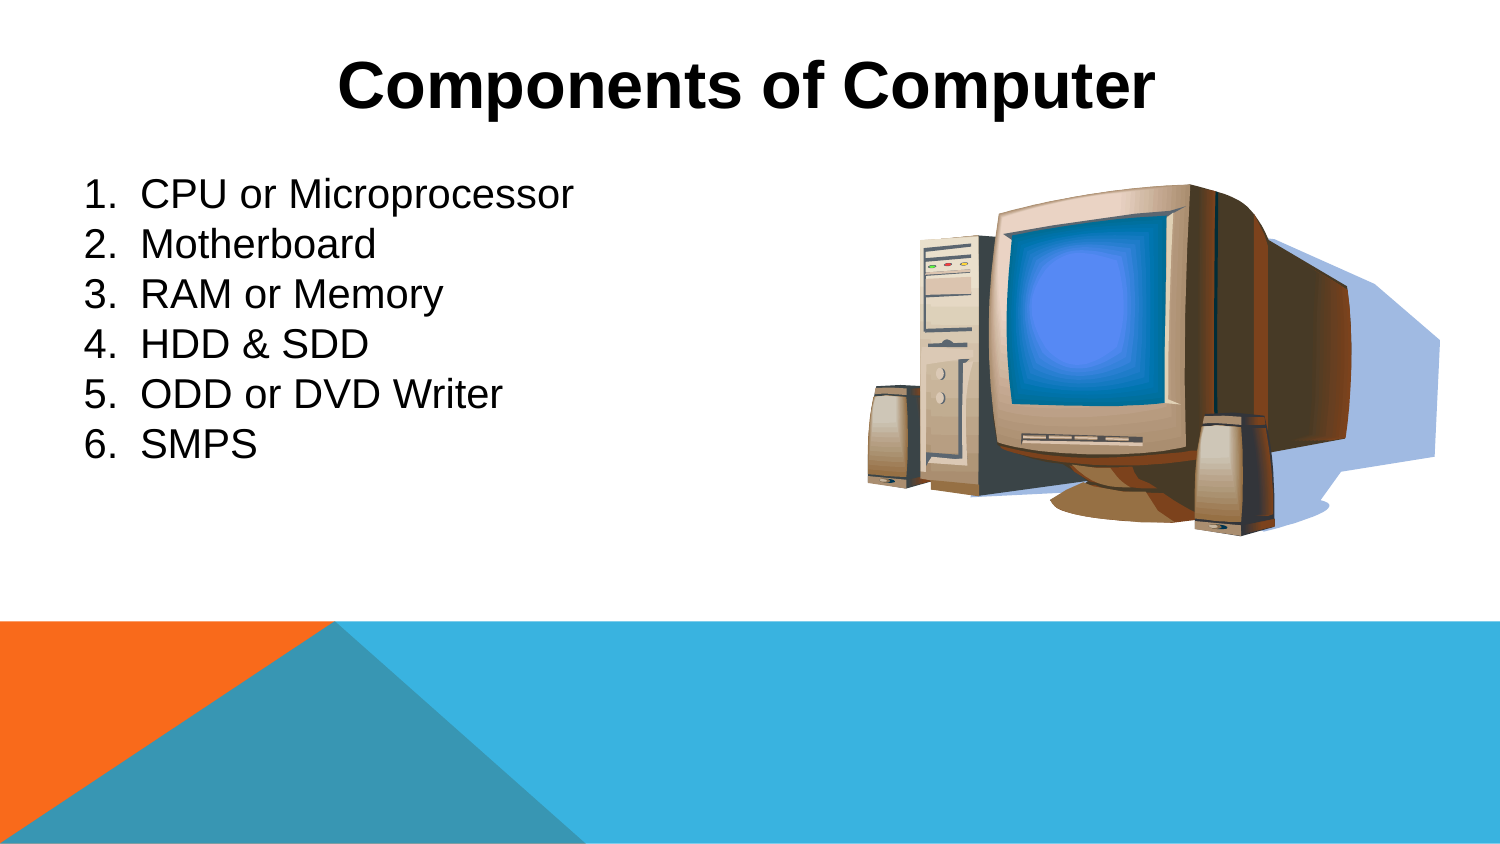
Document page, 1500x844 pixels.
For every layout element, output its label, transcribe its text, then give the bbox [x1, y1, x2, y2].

picture [867, 184, 1441, 537]
text_box Components of Computer CPU or Microprocessor Motherboard RAM or Memory HDD & SDD ODD or DVD Writer SMPS [52, 34, 1440, 570]
